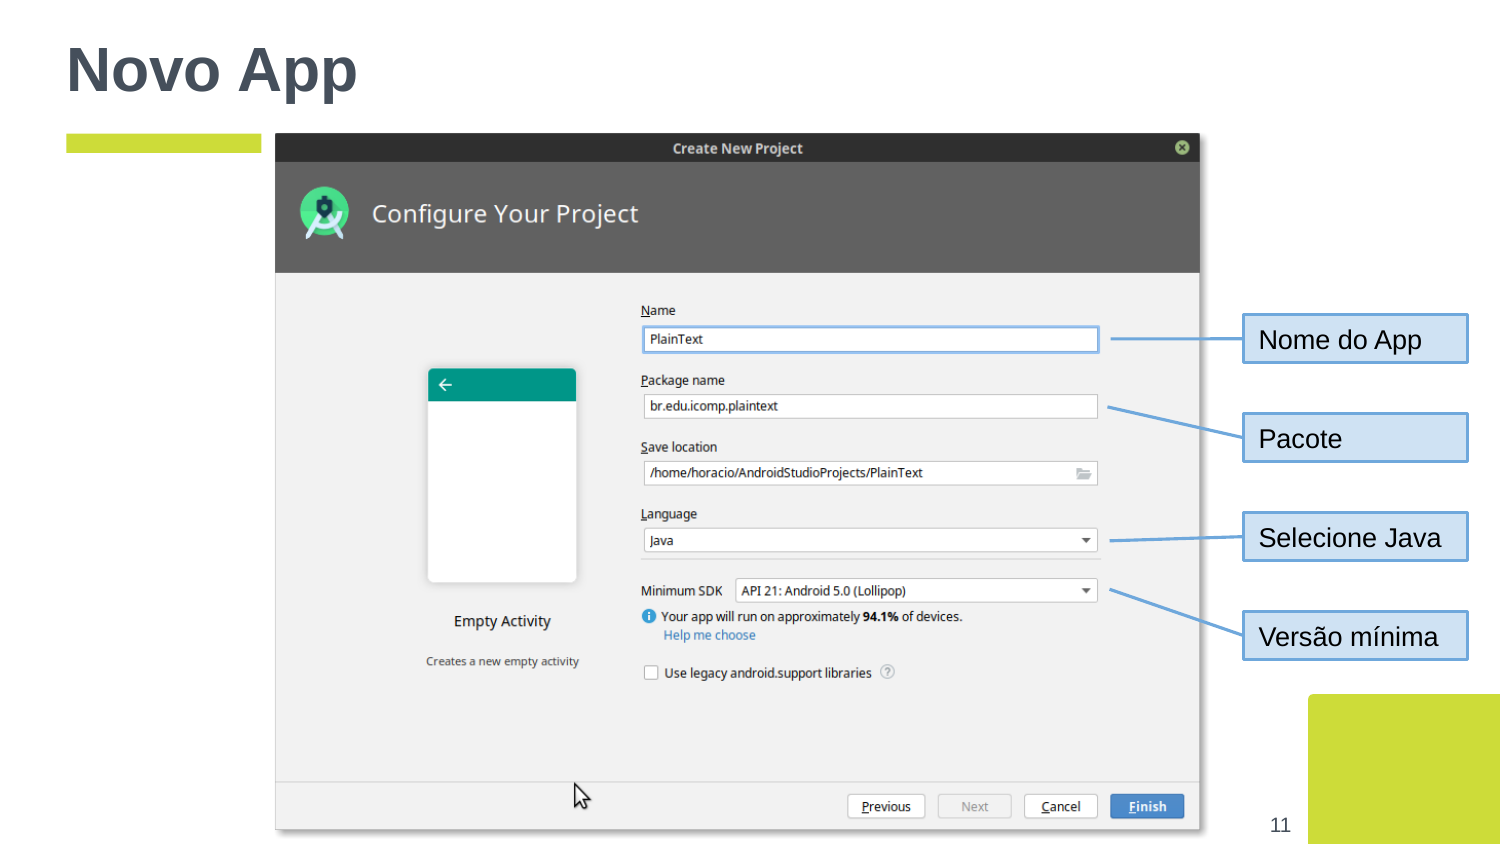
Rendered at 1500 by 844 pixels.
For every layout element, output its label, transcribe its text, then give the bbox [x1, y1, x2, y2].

title Novo App [51, 0, 1449, 134]
text_box Nome do App [1243, 314, 1468, 363]
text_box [1107, 406, 1244, 439]
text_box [1109, 536, 1244, 541]
picture [270, 127, 1210, 839]
text_box Versão mínima [1243, 611, 1468, 660]
text_box Pacote [1243, 413, 1468, 462]
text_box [1109, 588, 1244, 636]
text_box Selecione Java [1243, 512, 1468, 561]
slide_number ‹#› [1216, 791, 1307, 844]
